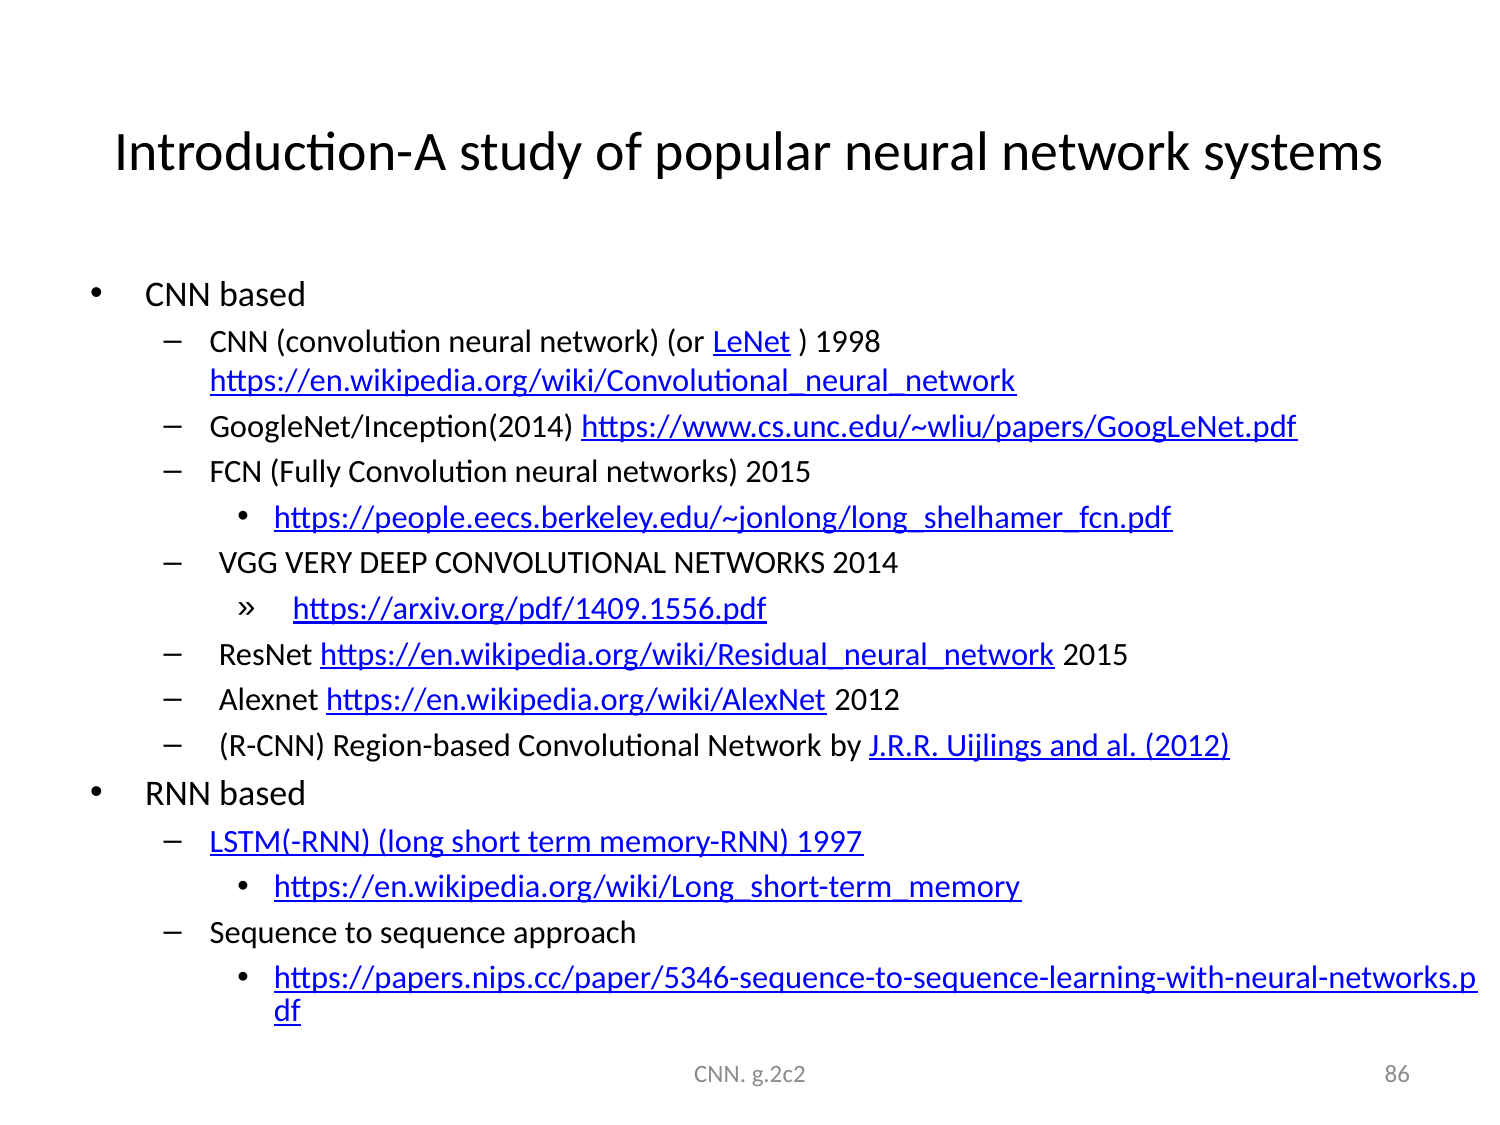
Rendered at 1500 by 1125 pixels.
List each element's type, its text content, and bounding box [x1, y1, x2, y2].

list CNN based CNN (convolution neural network) (or LeNet ) 1998 https://en.wikipedia.org/wiki/Convolutional_neural_network GoogleNet/Inception(2014) https://www.cs.unc.edu/~wliu/papers/GoogLeNet.pdf FCN (Fully Convolution neural networks) 2015 https://people.eecs.berkeley.edu/~jonlong/long_shelhamer_fcn.pdf VGG VERY DEEP CONVOLUTIONAL NETWORKS 2014 https://arxiv.org/pdf/1409.1556.pdf ResNet https://en.wikipedia.org/wiki/Residual_neural_network 2015 Alexnet https://en.wikipedia.org/wiki/AlexNet 2012 (R-CNN) Region-based Convolutional Network by J.R.R. Uijlings and al. (2012) RNN based LSTM(-RNN) (long short term memory-RNN) 1997 https://en.wikipedia.org/wiki/Long_short-term_memory Sequence to sequence approach https://papers.nips.cc/paper/5346-sequence-to-sequence-learning-with-neural-networks.pdf [75, 262, 1500, 1005]
title Introduction-A study of popular neural network systems [75, 87, 1425, 262]
footer CNN. g.2c2 [512, 1042, 988, 1103]
slide_number 86 [1074, 1042, 1425, 1103]
